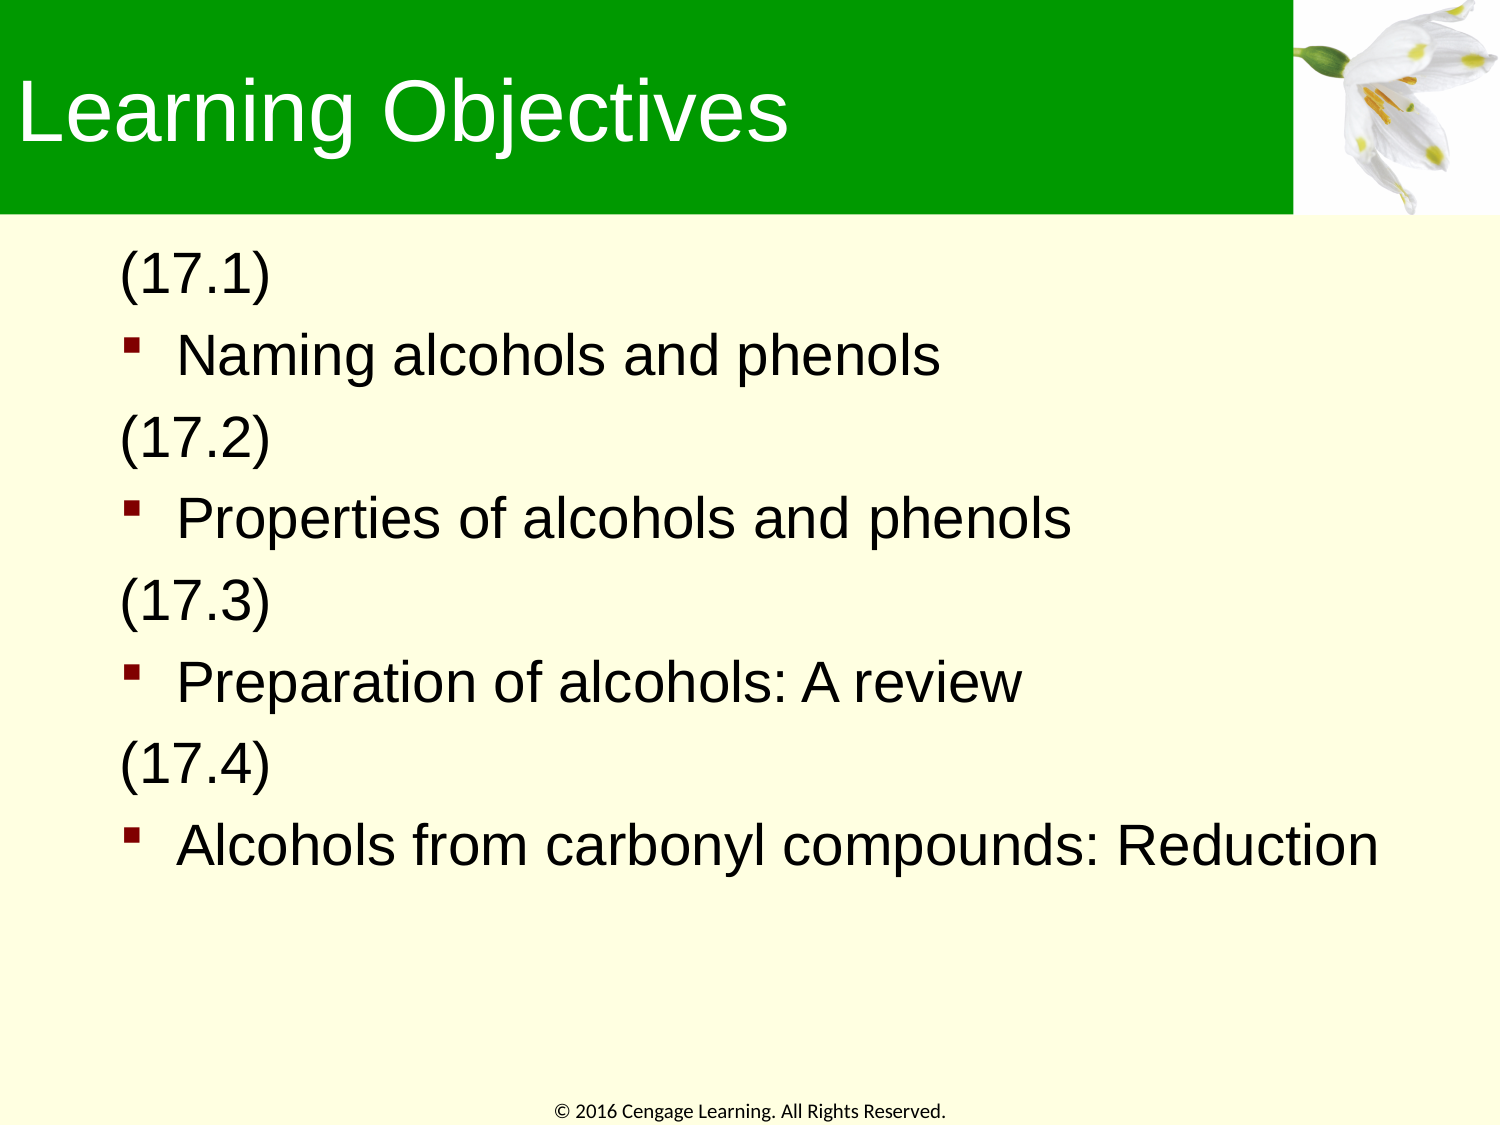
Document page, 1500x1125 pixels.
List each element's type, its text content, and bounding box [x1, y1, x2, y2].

picture [1293, 0, 1500, 215]
title Learning Objectives [0, 0, 1288, 213]
list (17.1) Naming alcohols and phenols (17.2) Properties of alcohols and phenols (17.3) Preparation of alcohols: A review (17.4) Alcohols from carbonyl compounds: Reduction [103, 227, 1450, 1065]
